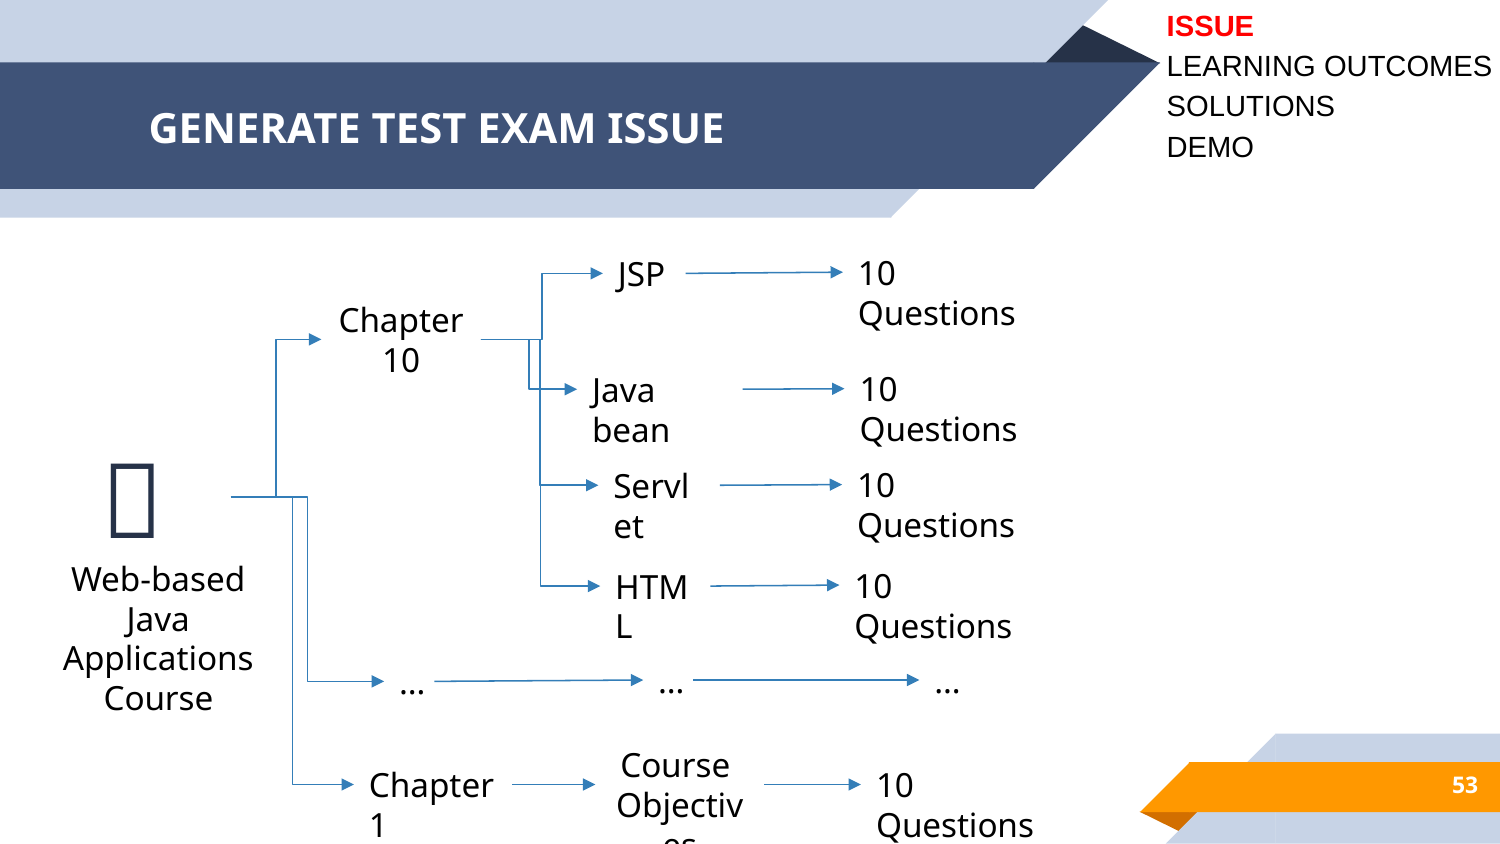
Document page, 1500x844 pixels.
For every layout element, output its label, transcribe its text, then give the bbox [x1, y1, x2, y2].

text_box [480, 339, 599, 486]
title GENERATE TEST EXAM ISSUE [133, 64, 997, 190]
text_box Course Objectives [595, 736, 765, 833]
text_box Java bean [605, 361, 743, 417]
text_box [230, 339, 322, 498]
text_box Servlet [605, 457, 720, 513]
text_box … [919, 652, 970, 708]
text_box … [643, 652, 694, 708]
text_box 10 Questions [842, 244, 1048, 300]
text_box 📖 [86, 426, 225, 550]
text_box Chapter 10 [321, 291, 475, 388]
text_box … [384, 653, 435, 710]
slide_number ‹#› [1249, 760, 1494, 813]
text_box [230, 496, 385, 682]
text_box JSP [602, 245, 686, 302]
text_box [230, 689, 355, 785]
text_box Web-based Java Applications Course [33, 550, 224, 687]
text_box Chapter 1 [353, 756, 513, 813]
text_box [480, 273, 604, 340]
text_box 10 Questions [860, 756, 1066, 813]
text_box 10 Questions [839, 557, 1044, 613]
text_box 10 Questions [842, 456, 1047, 513]
text_box 10 Questions [844, 360, 1050, 417]
text_box ISSUE LEARNING OUTCOMES SOLUTIONS DEMO [1151, 0, 1500, 170]
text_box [480, 490, 601, 587]
text_box HTML [600, 558, 711, 614]
